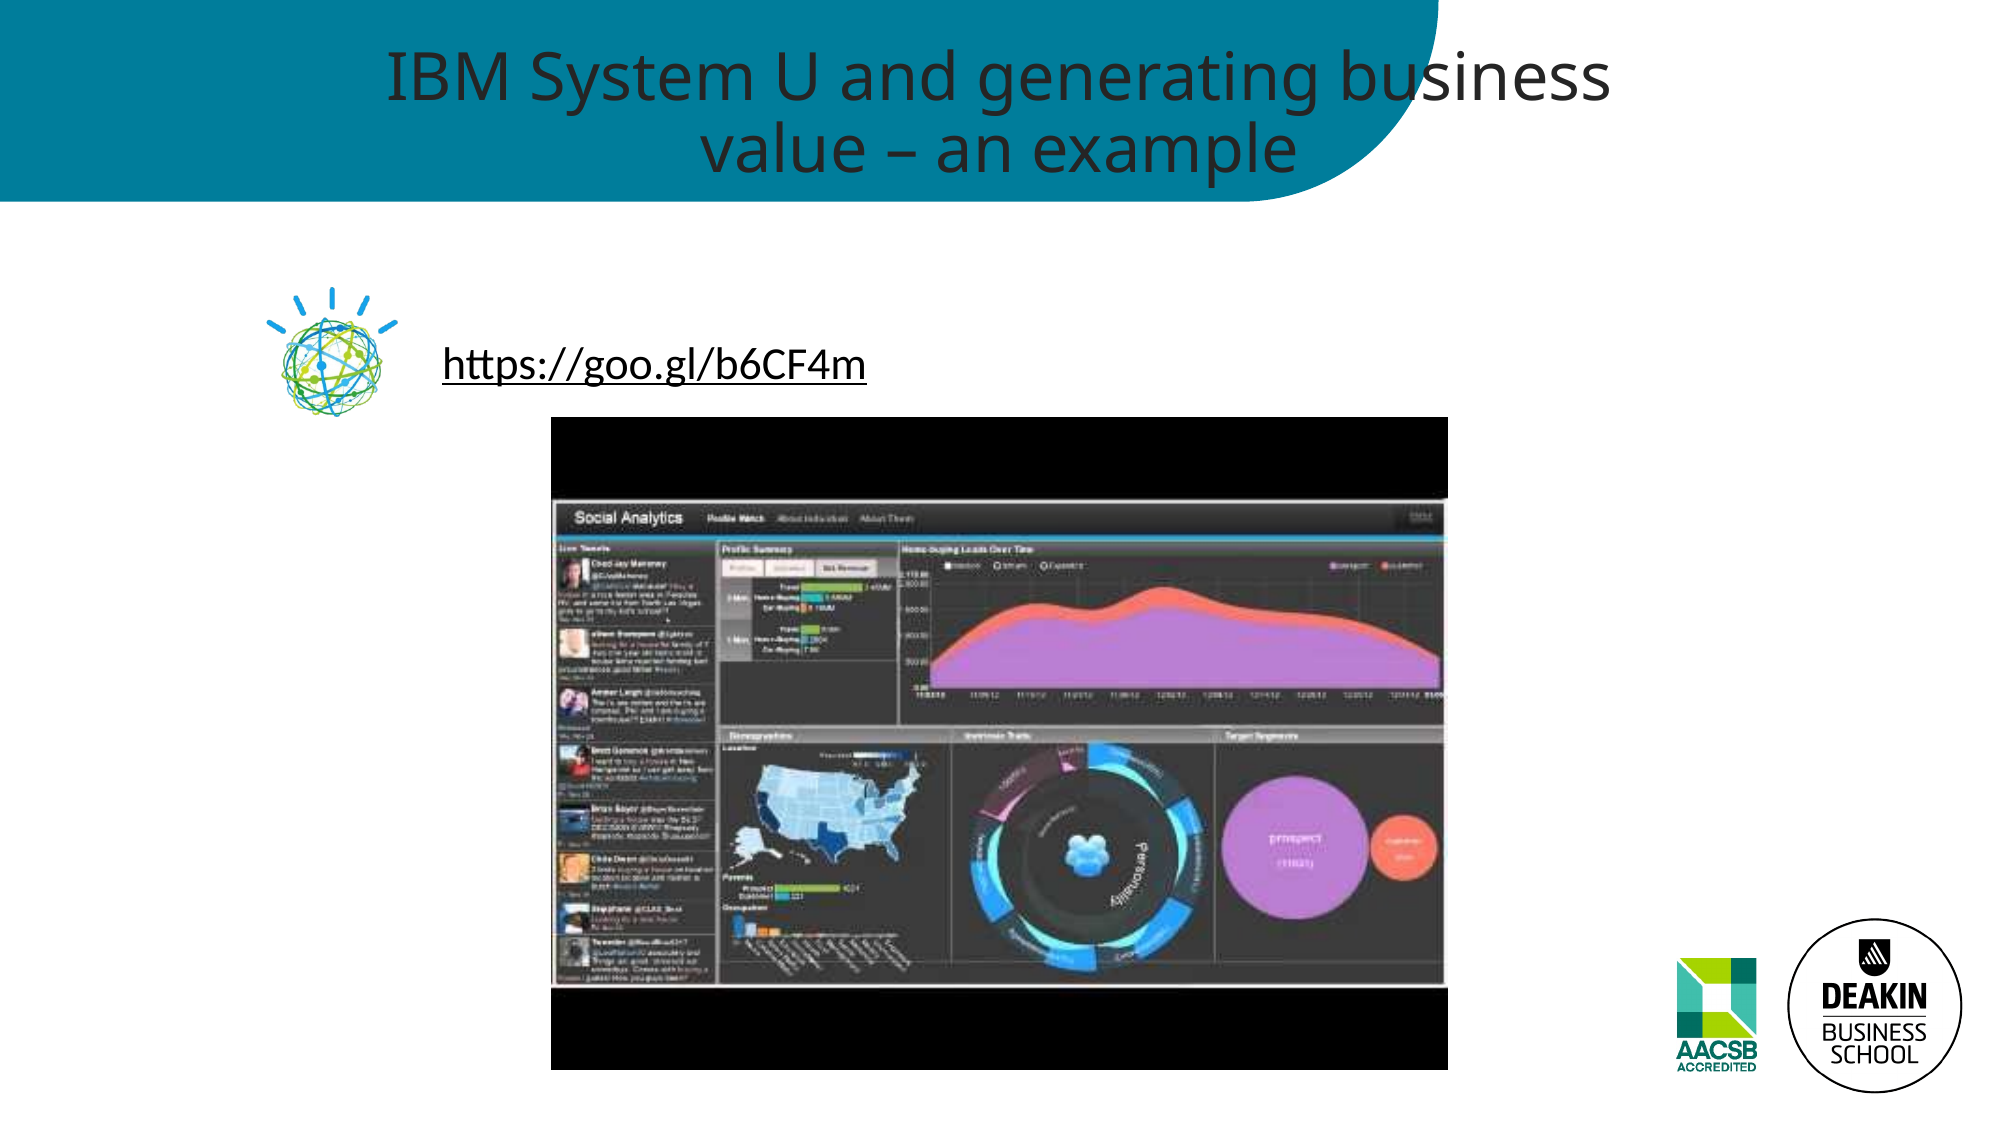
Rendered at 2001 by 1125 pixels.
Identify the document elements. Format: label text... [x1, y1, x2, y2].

text_box https://goo.gl/b6CF4m [427, 326, 1573, 1105]
picture [265, 287, 398, 417]
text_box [551, 416, 1449, 1071]
picture [1676, 958, 1757, 1072]
picture [1761, 892, 1988, 1119]
title IBM System U and generating business value – an example [303, 42, 1697, 231]
